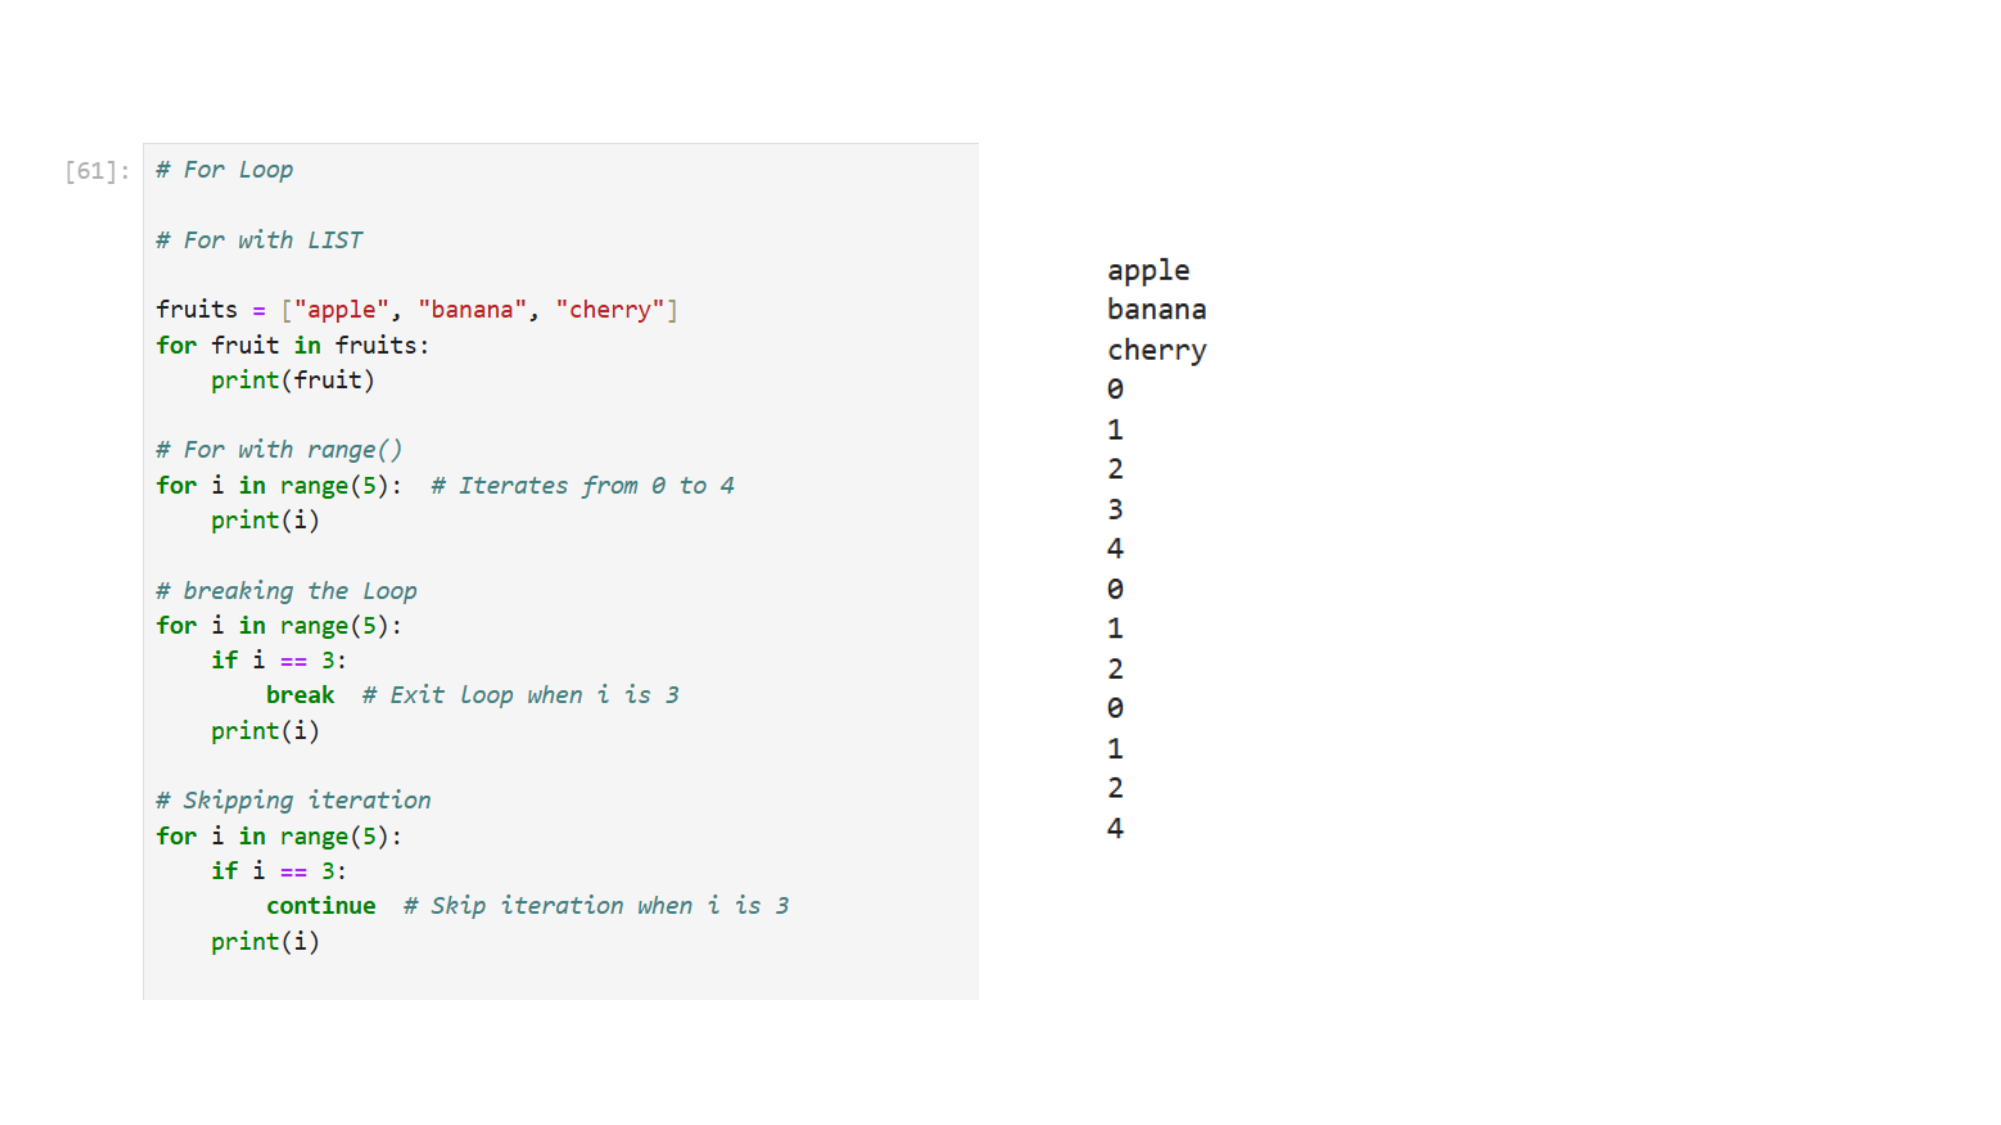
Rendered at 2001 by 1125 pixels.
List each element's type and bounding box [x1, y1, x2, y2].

picture [39, 125, 979, 1000]
picture [1048, 238, 1691, 852]
